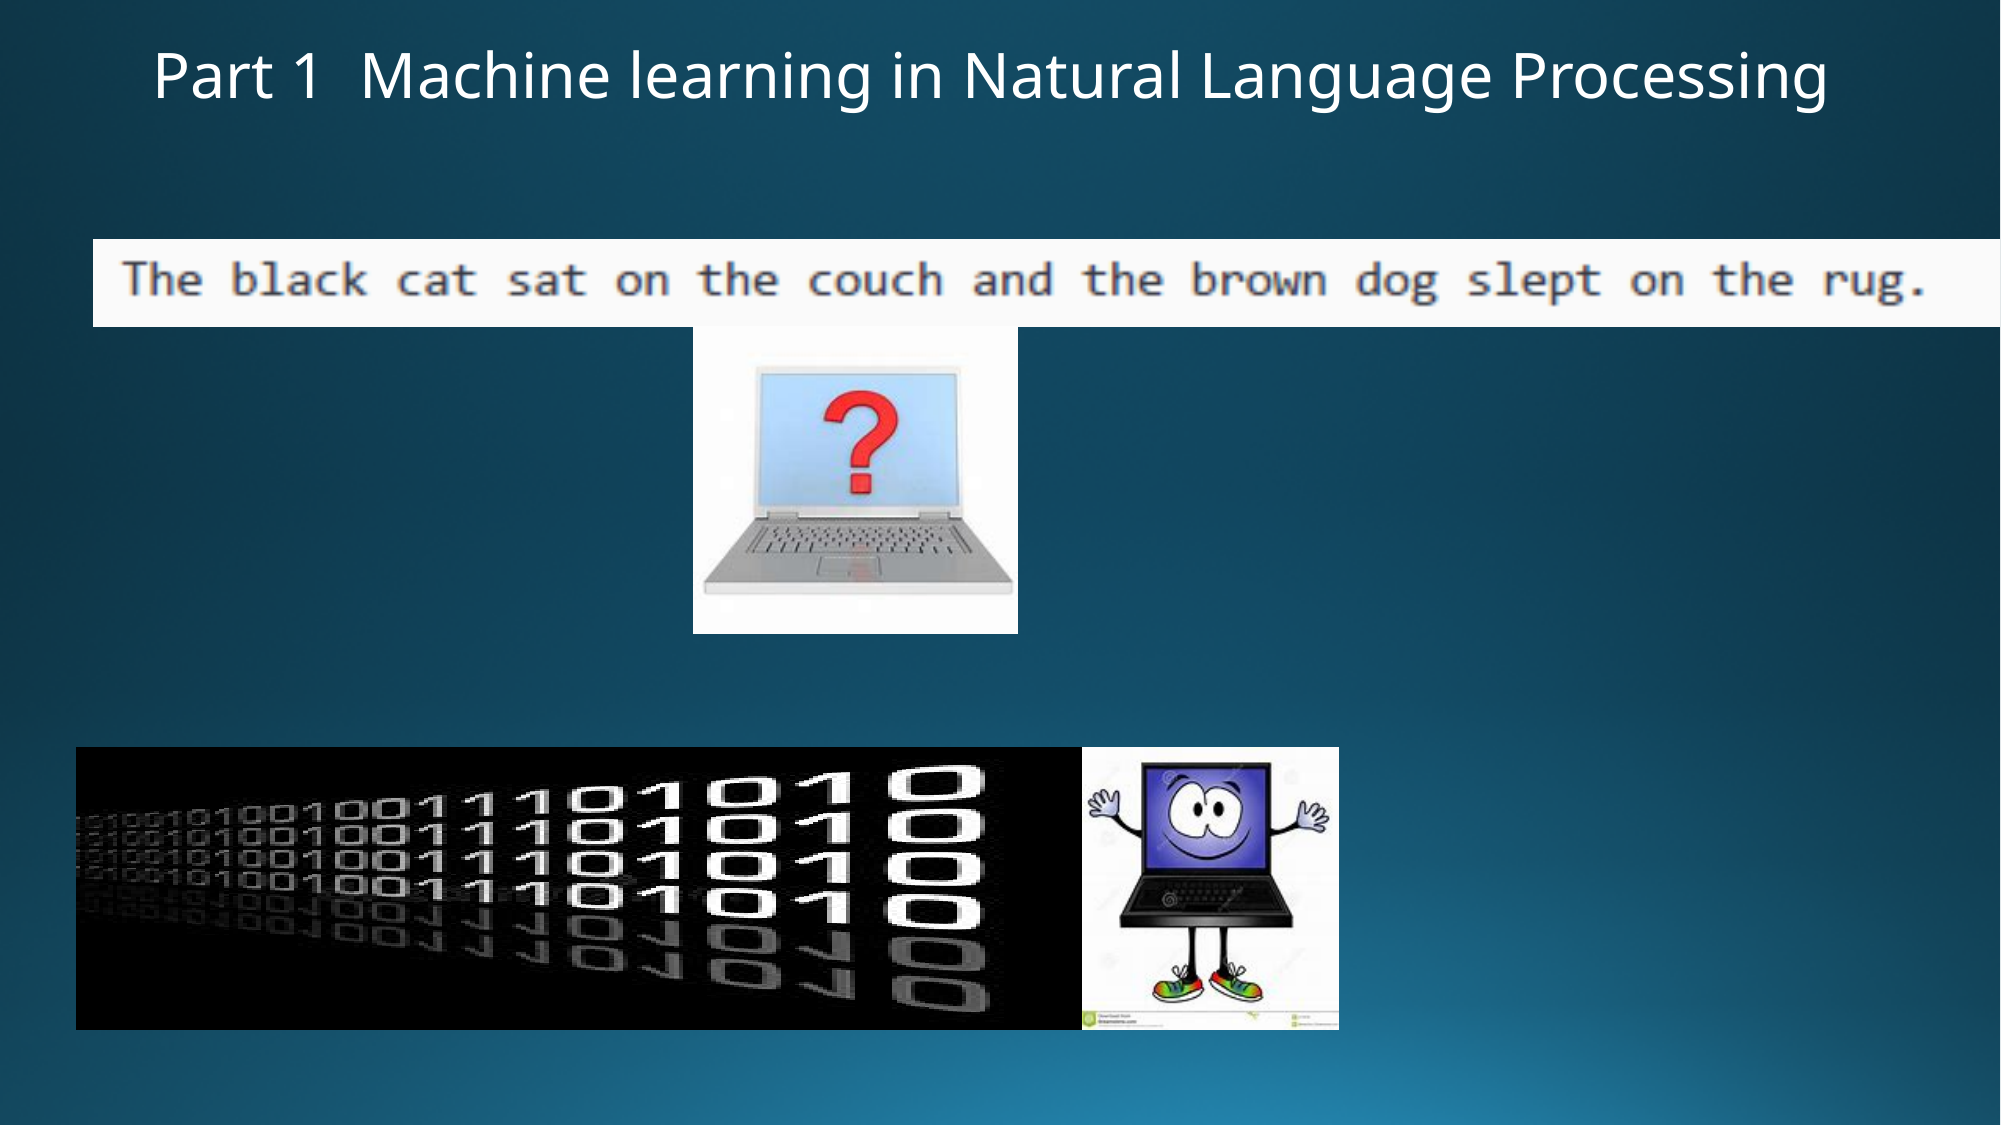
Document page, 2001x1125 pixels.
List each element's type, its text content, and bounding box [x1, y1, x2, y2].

title Part 1 Machine learning in Natural Language Processing [137, 13, 1863, 143]
list [183, 327, 1863, 1014]
picture [0, 0, 2001, 1125]
